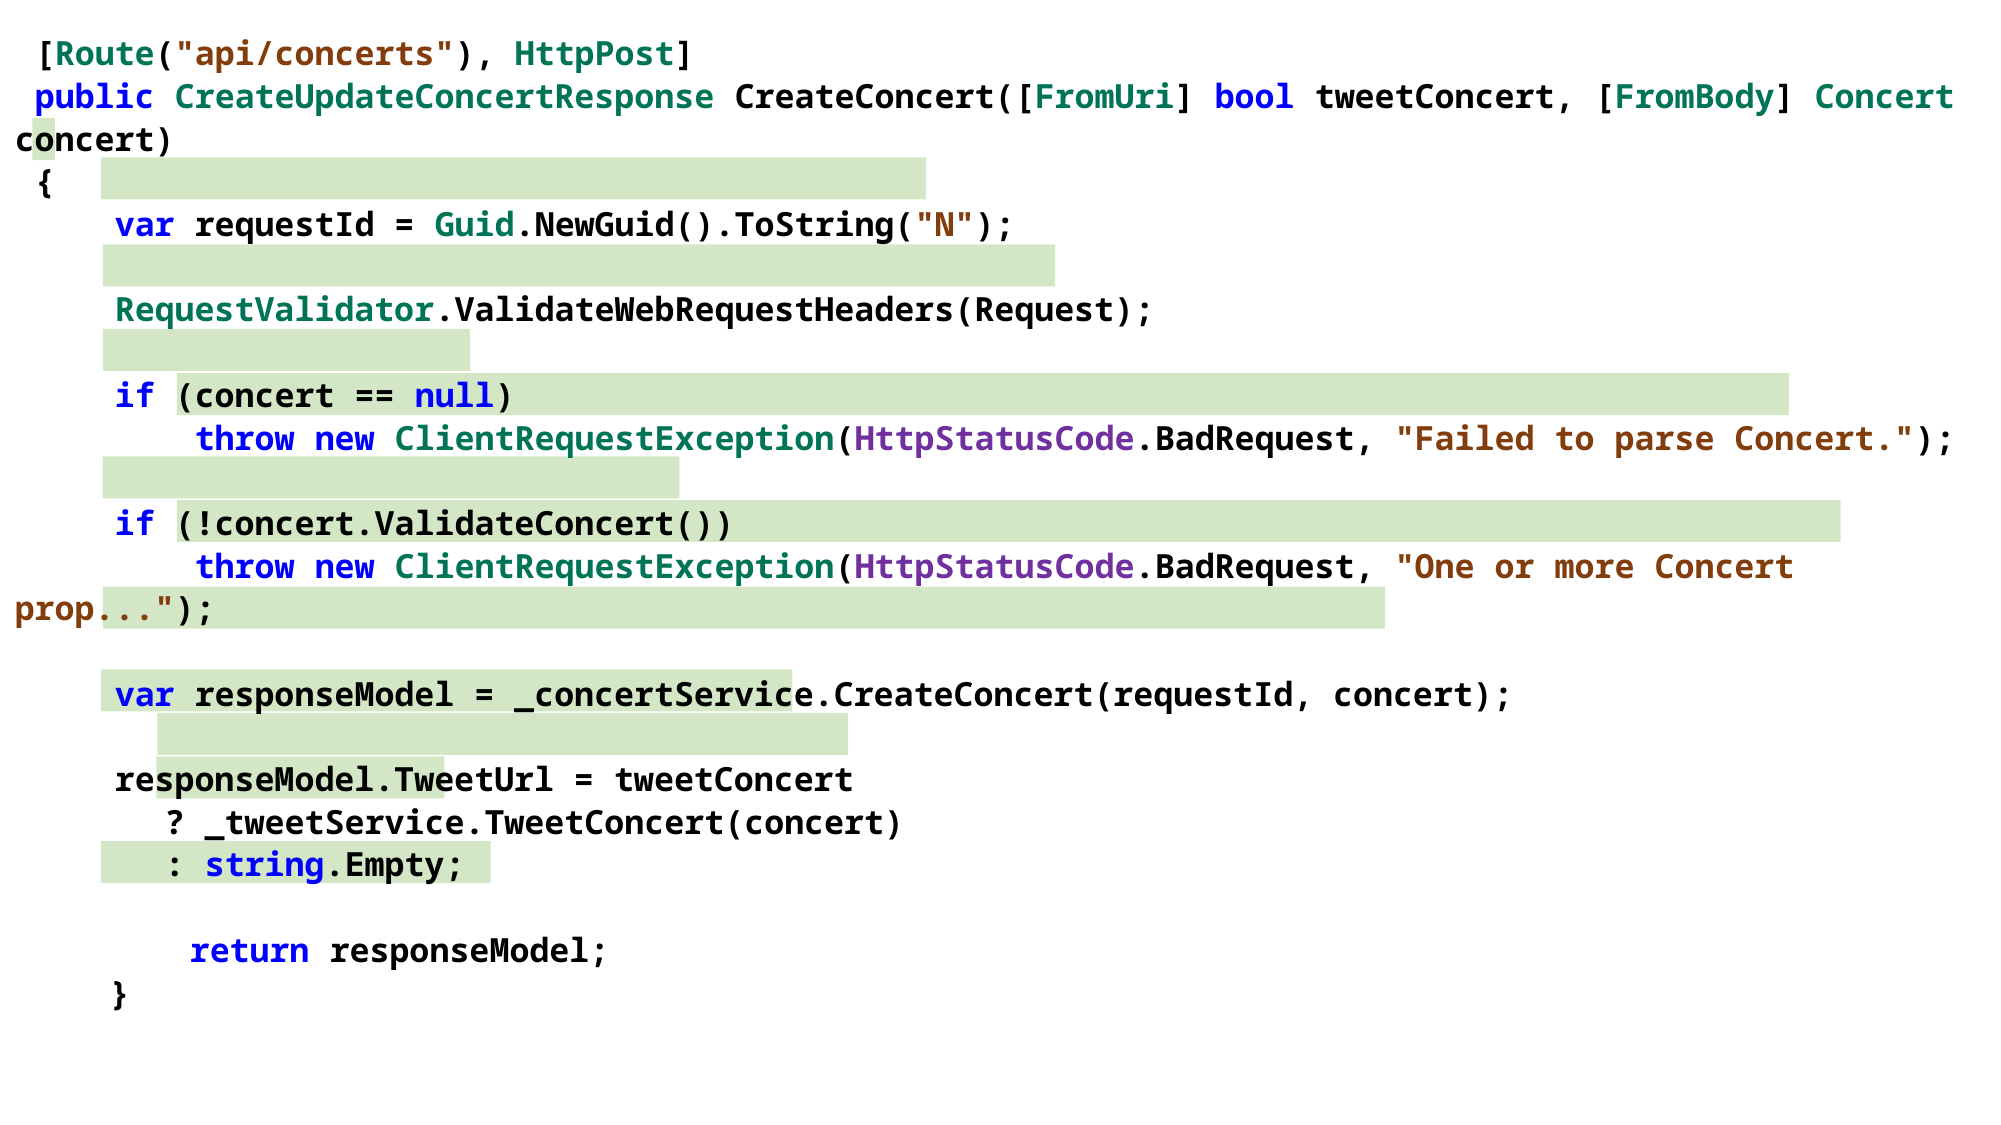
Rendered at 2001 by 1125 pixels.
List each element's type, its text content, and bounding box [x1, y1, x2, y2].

text_box [Route("api/concerts"), HttpPost] public CreateUpdateConcertResponse CreateConcert([FromUri] bool tweetConcert, [FromBody] Concert concert) { var requestId = Guid.NewGuid().ToString("N"); RequestValidator.ValidateWebRequestHeaders(Request); if (concert == null) throw new ClientRequestException(HttpStatusCode.BadRequest, "Failed to parse Concert."); if (!concert.ValidateConcert()) throw new ClientRequestException(HttpStatusCode.BadRequest, "One or more Concert prop..."); var responseModel = _concertService.CreateConcert(requestId, concert); responseModel.TweetUrl = tweetConcert ? _tweetService.TweetConcert(concert) : string.Empty; return responseModel; } [0, 22, 2000, 1019]
